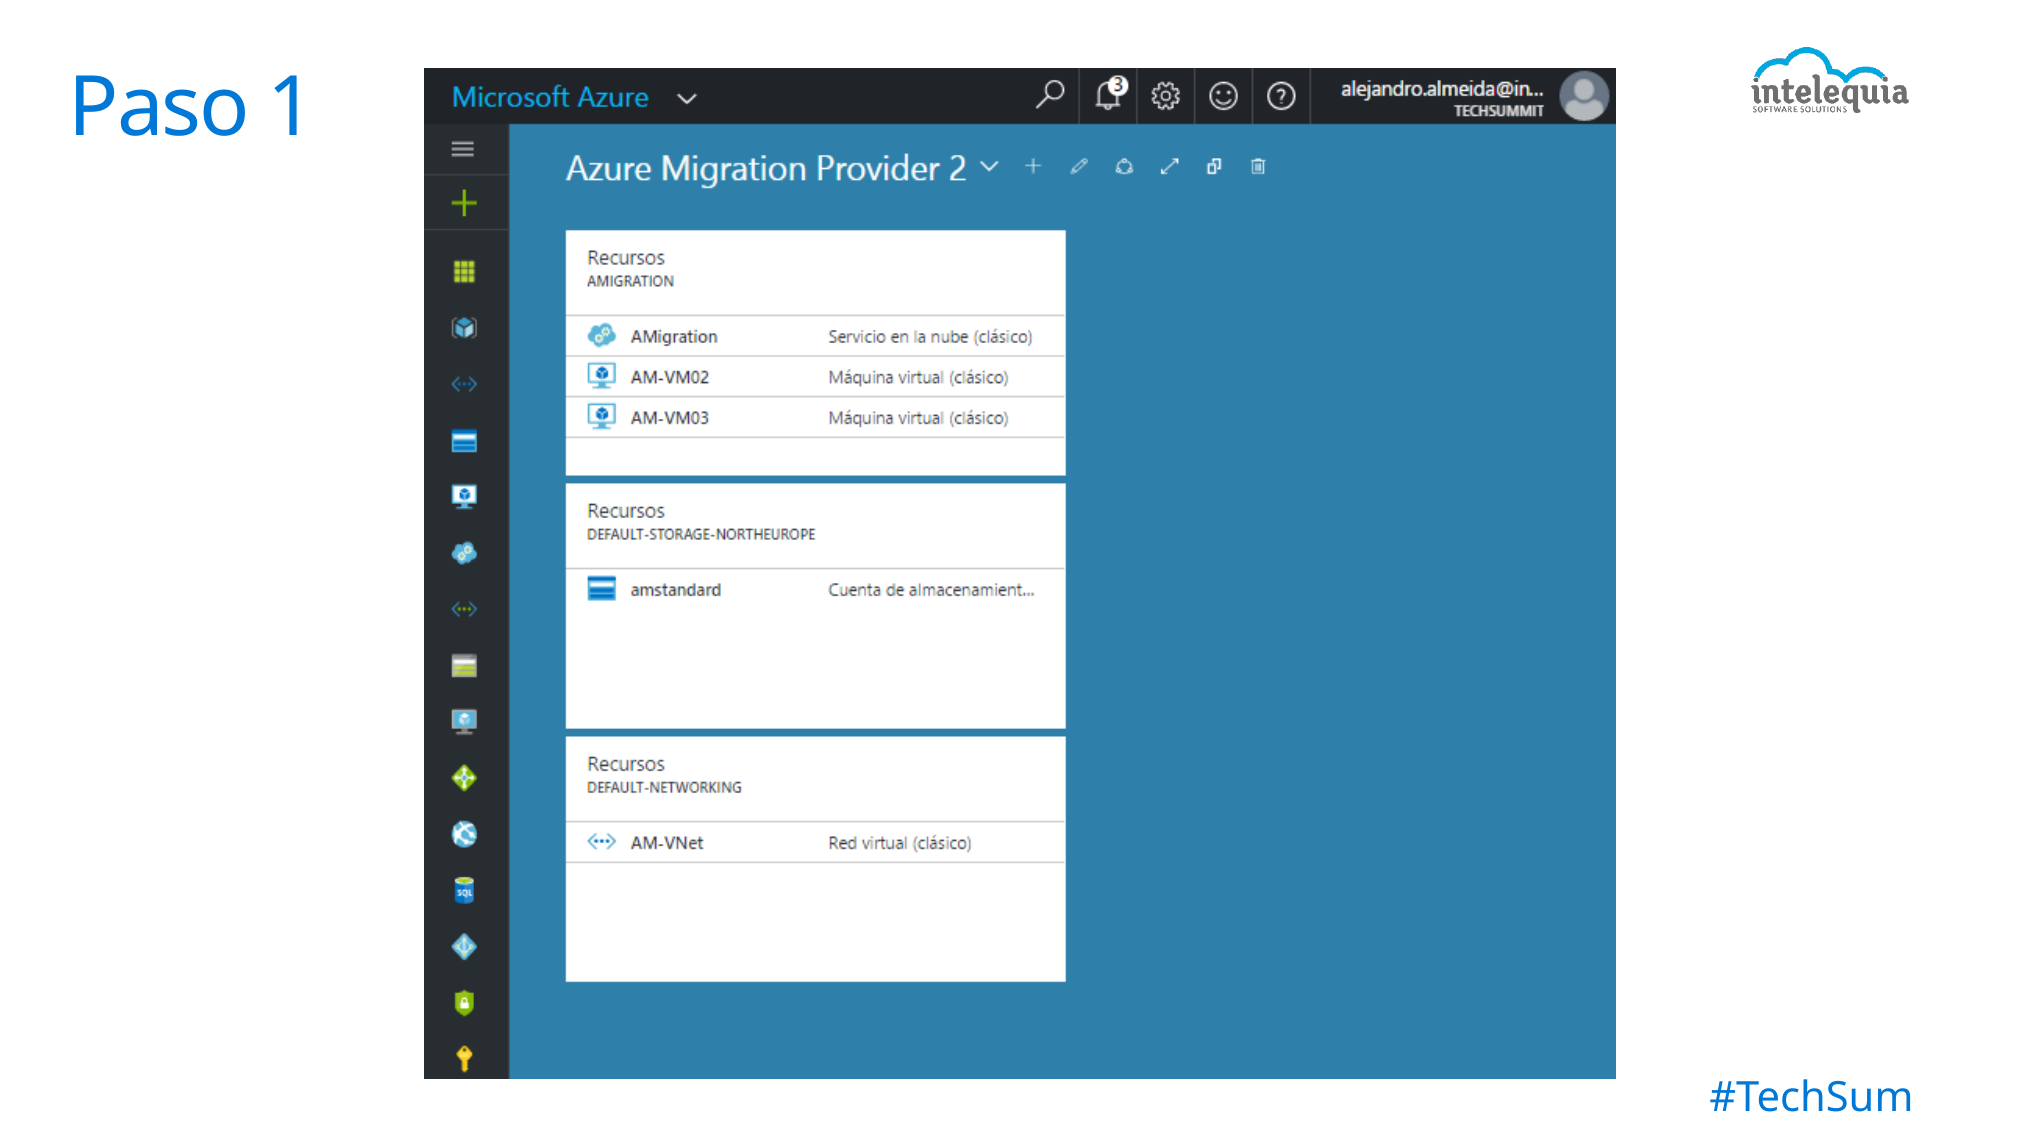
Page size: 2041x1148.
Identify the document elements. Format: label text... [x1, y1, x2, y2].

title Paso 1 [45, 48, 1996, 199]
picture [423, 67, 1617, 1080]
